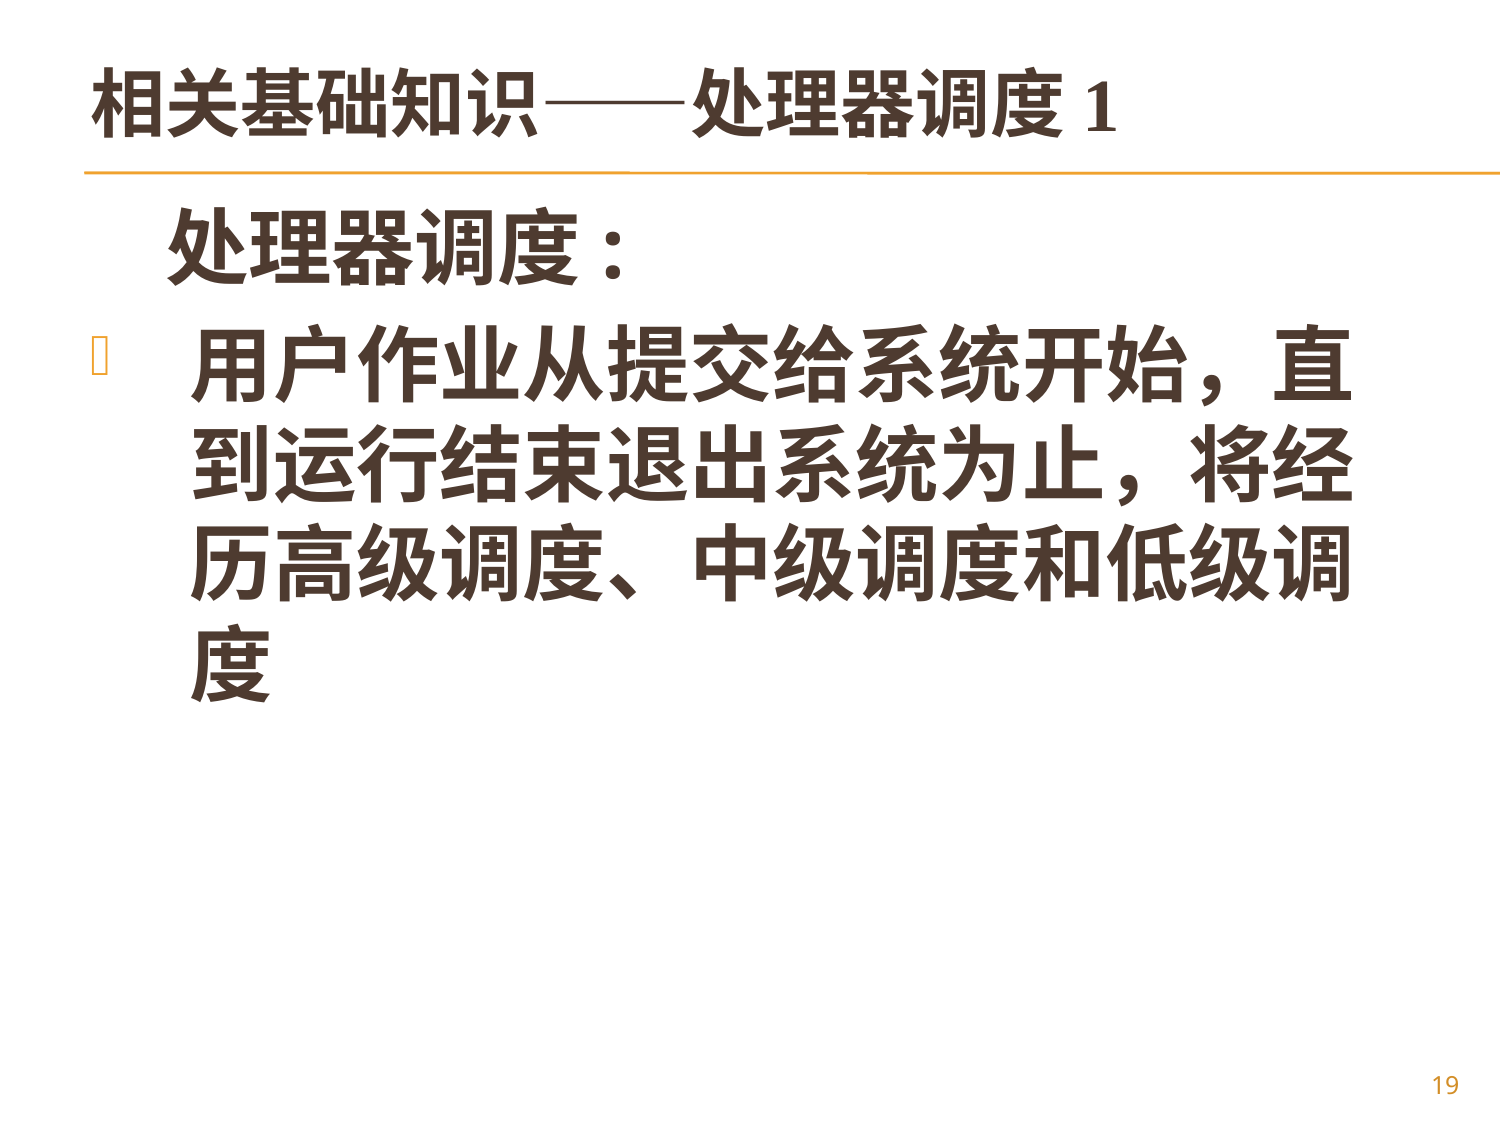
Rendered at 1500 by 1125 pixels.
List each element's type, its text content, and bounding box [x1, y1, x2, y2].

slide_number 19 [1350, 1061, 1475, 1103]
list 处理器调度: 用户作业从提交给系统开始，直到运行结束退出系统为止，将经历高级调度、中级调度和低级调度 [75, 187, 1425, 863]
title 相关基础知识——处理器调度1 [75, 24, 1425, 177]
